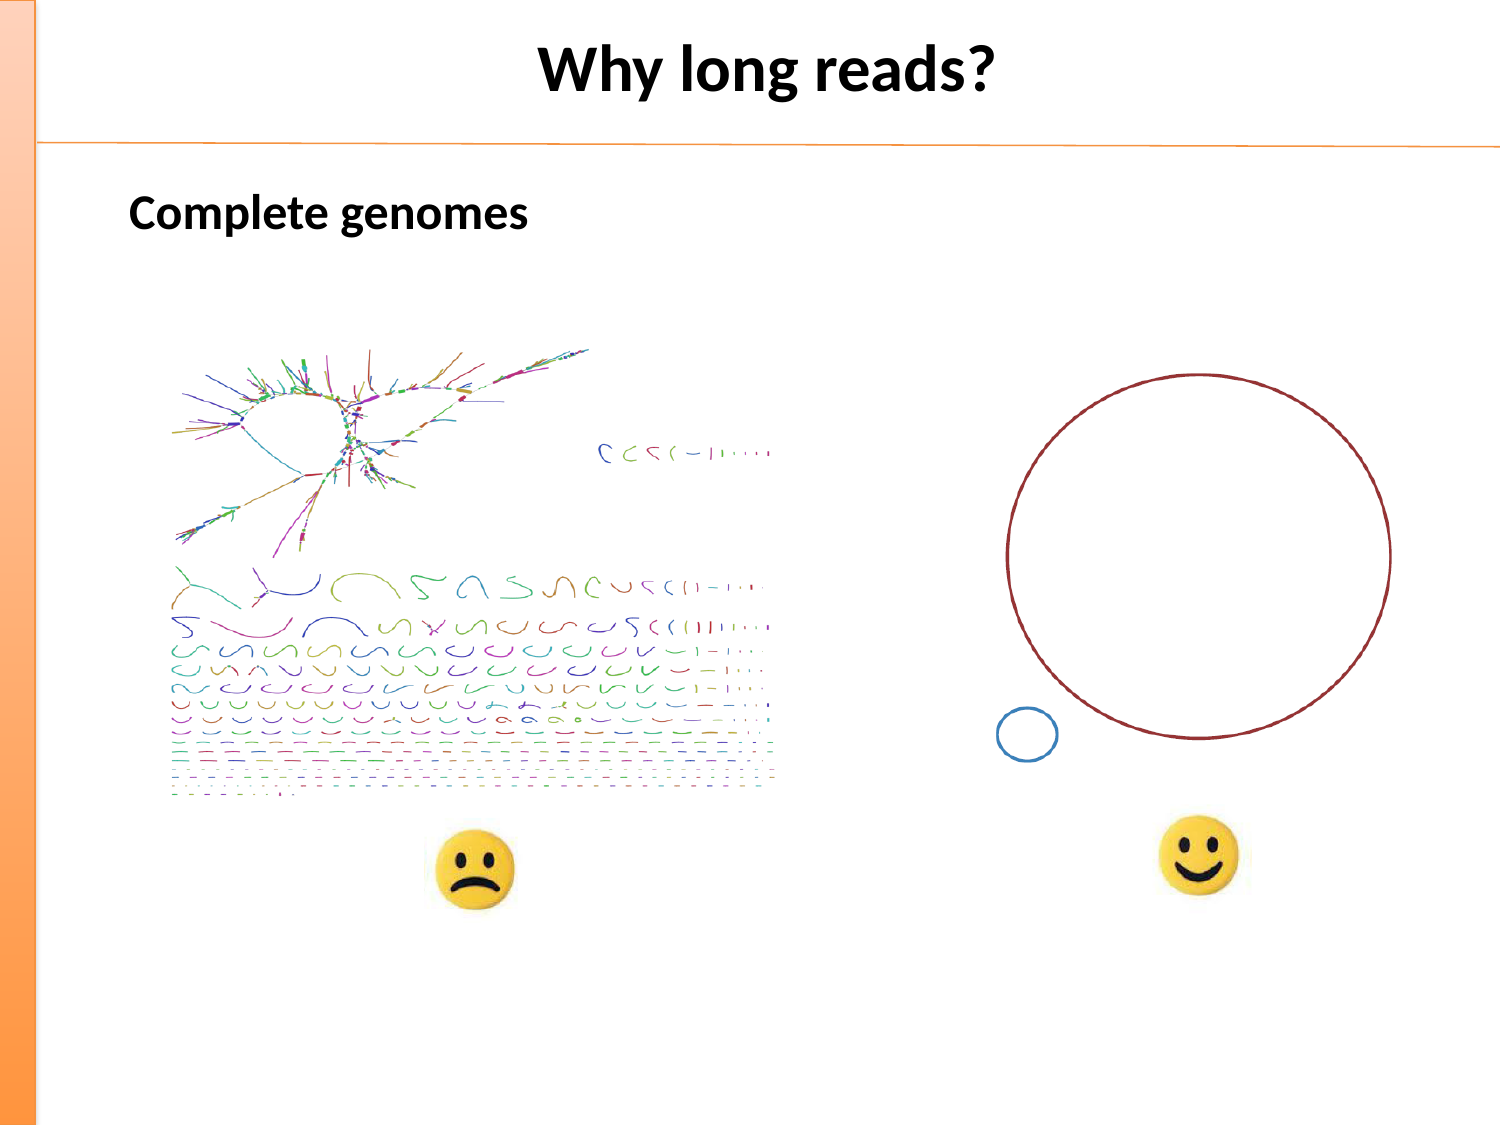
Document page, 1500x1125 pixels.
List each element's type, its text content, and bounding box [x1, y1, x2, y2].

title Why long reads? [75, 4, 1461, 125]
picture [114, 318, 1431, 929]
text_box Complete genomes [114, 171, 1124, 247]
